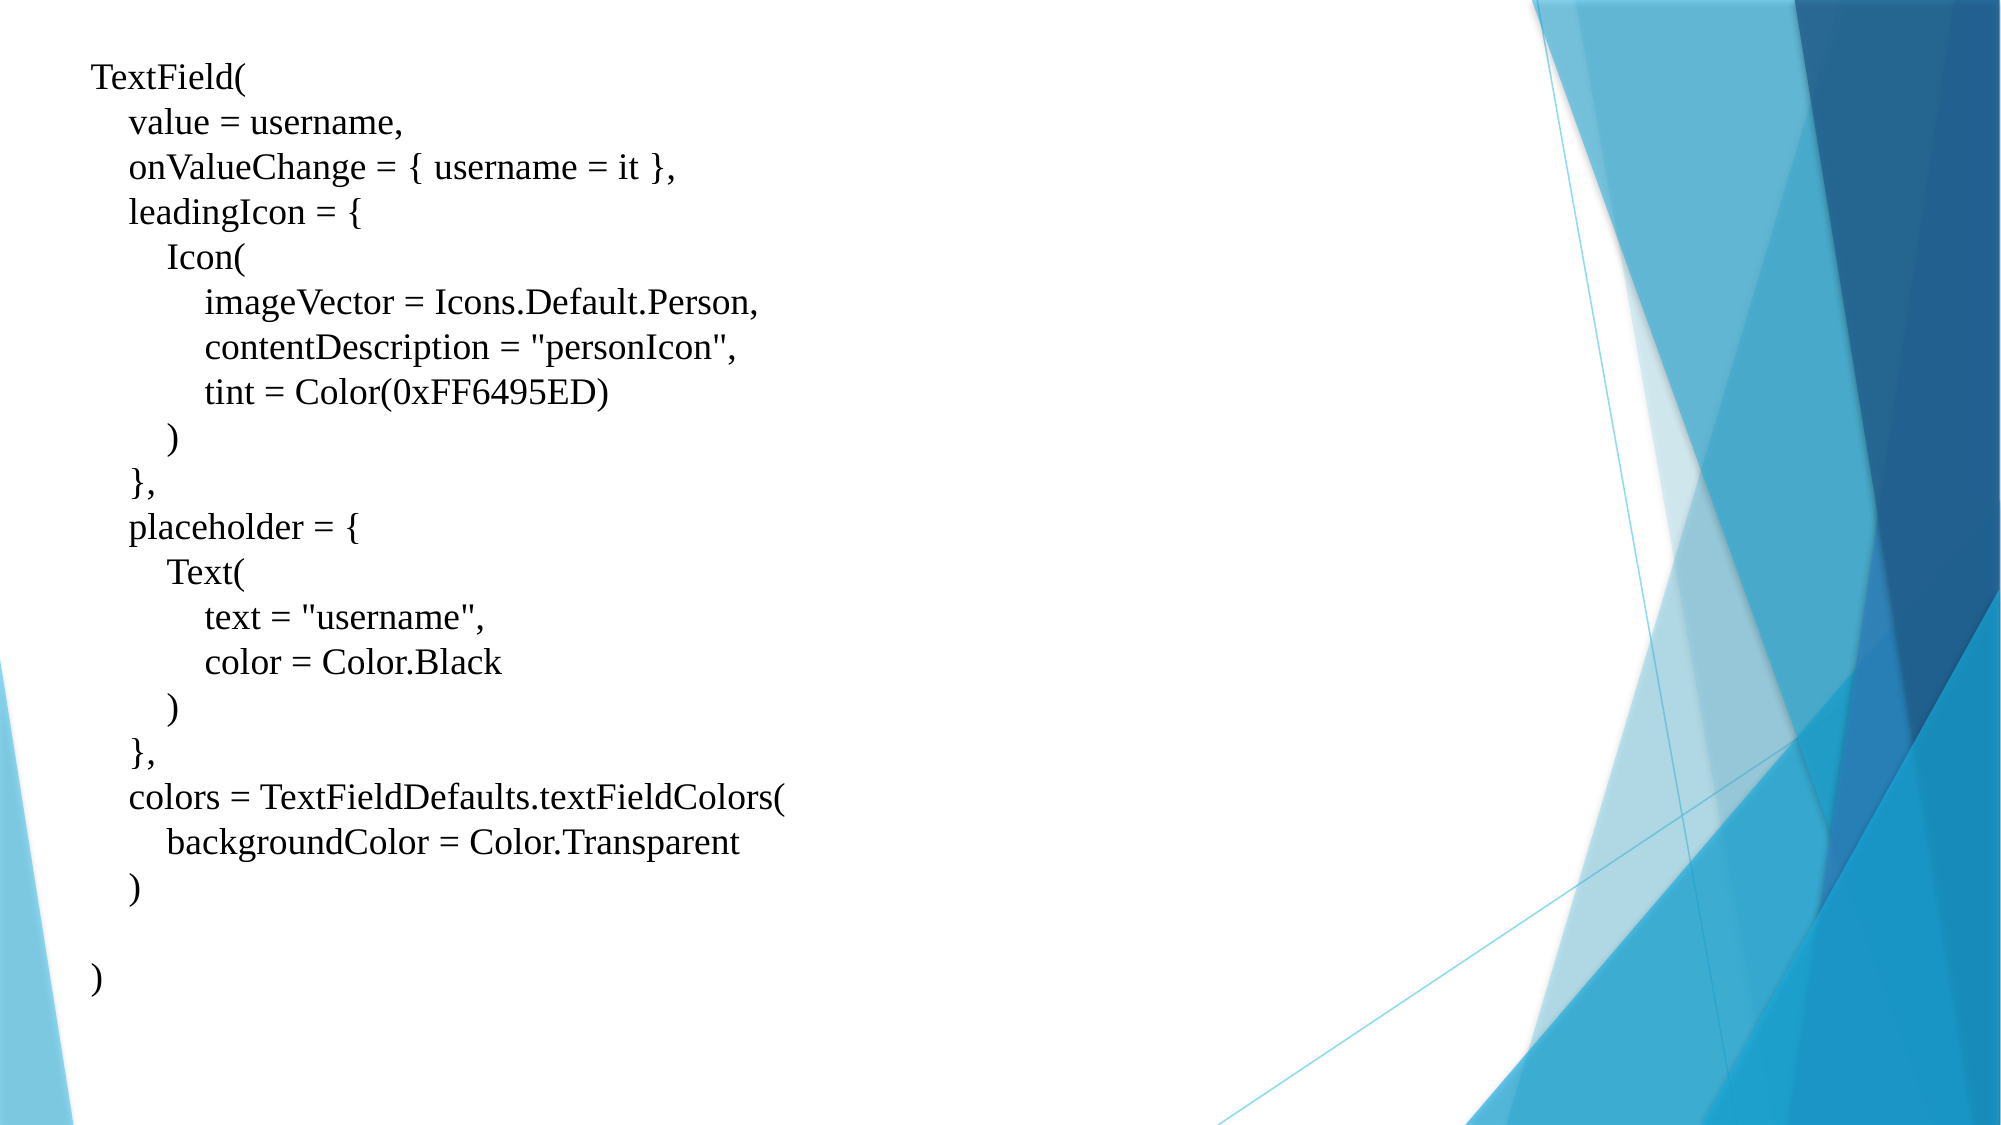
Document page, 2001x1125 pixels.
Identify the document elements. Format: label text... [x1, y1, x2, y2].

text_box TextField( value = username, onValueChange = { username = it }, leadingIcon = { Icon( imageVector = Icons.Default.Person, contentDescription = "personIcon", tint = Color(0xFF6495ED) ) }, placeholder = { Text( text = "username", color = Color.Black ) }, colors = TextFieldDefaults.textFieldColors( backgroundColor = Color.Transparent ) ) [0, 0, 1500, 1125]
